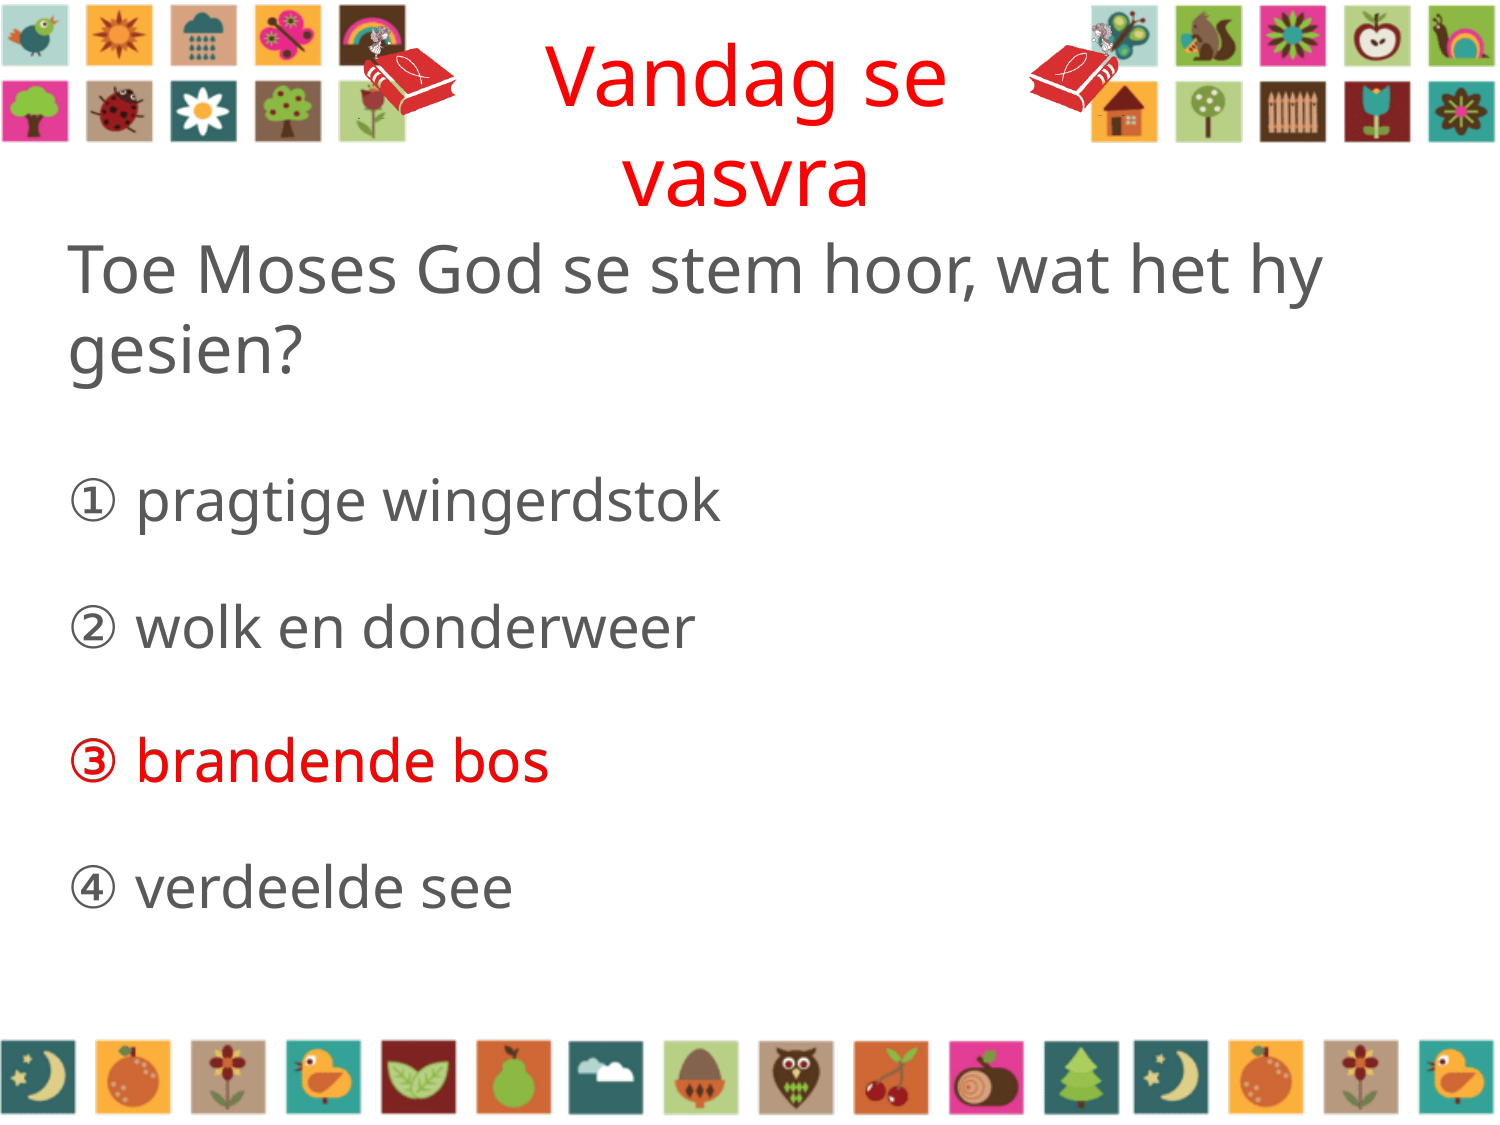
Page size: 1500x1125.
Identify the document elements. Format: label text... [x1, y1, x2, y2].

text_box ③ brandende bos [53, 716, 1483, 802]
text_box Toe Moses God se stem hoor, wat het hy gesien? [53, 219, 1436, 395]
text_box Vandag se vasvra [414, 16, 1080, 219]
picture [996, 3, 1500, 150]
text_box ④ verdeelde see [53, 842, 1483, 928]
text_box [0, 1028, 1500, 1118]
picture [0, 3, 489, 150]
text_box ② wolk en donderweer [53, 582, 1436, 668]
text_box ① pragtige wingerdstok [53, 456, 1436, 541]
